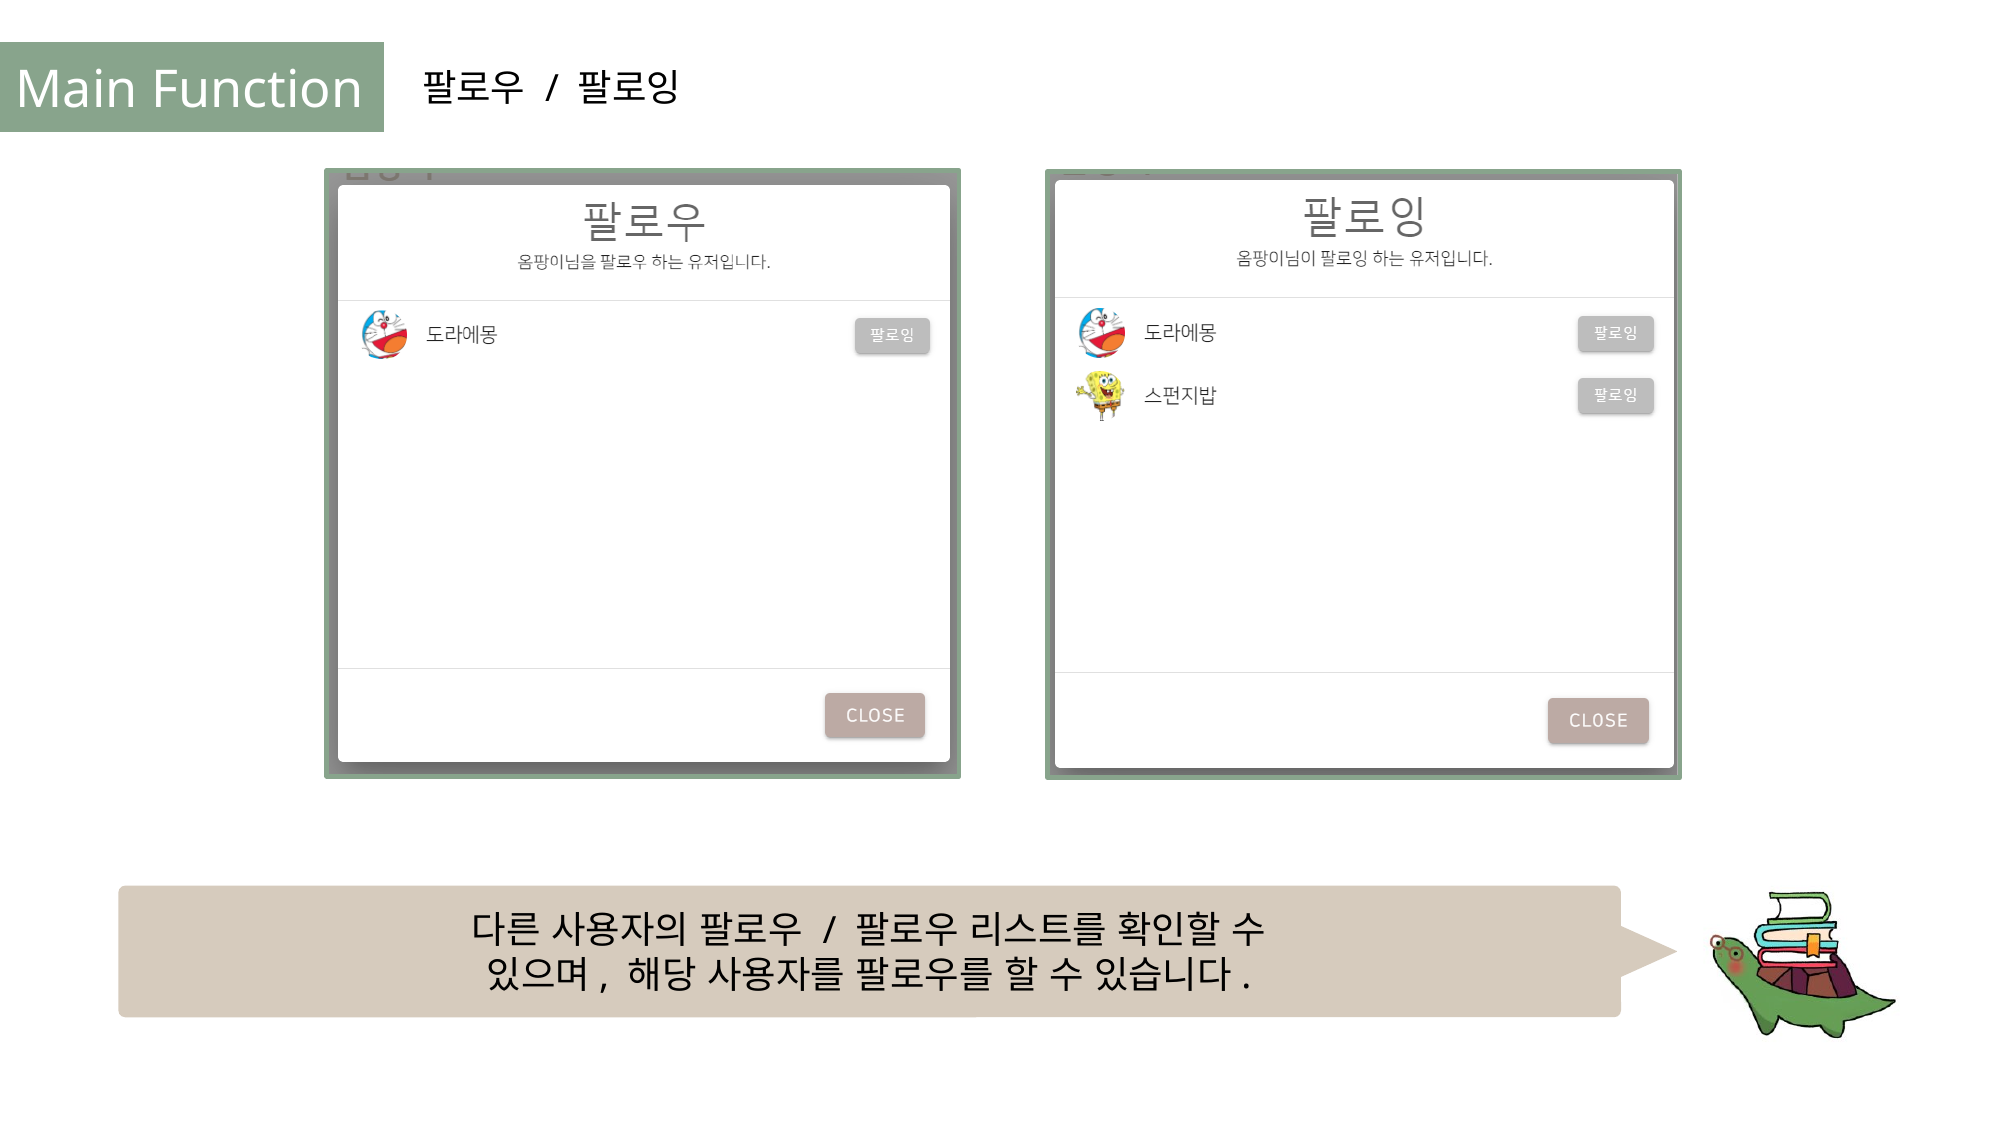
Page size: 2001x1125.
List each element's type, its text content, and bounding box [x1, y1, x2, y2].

text_box [0, 42, 384, 132]
text_box Main Function [1, 47, 379, 125]
picture [1677, 846, 1922, 1090]
text_box 다른 사용자의 팔로우 / 팔로우 리스트를 확인할 수 있으며, 해당 사용자를 팔로우를 할 수 있습니다. [413, 898, 1325, 1004]
picture [328, 172, 957, 775]
text_box [117, 884, 1623, 1019]
text_box 팔로우 / 팔로잉 [407, 56, 696, 117]
text_box [1618, 923, 1677, 980]
picture [1049, 173, 1678, 776]
